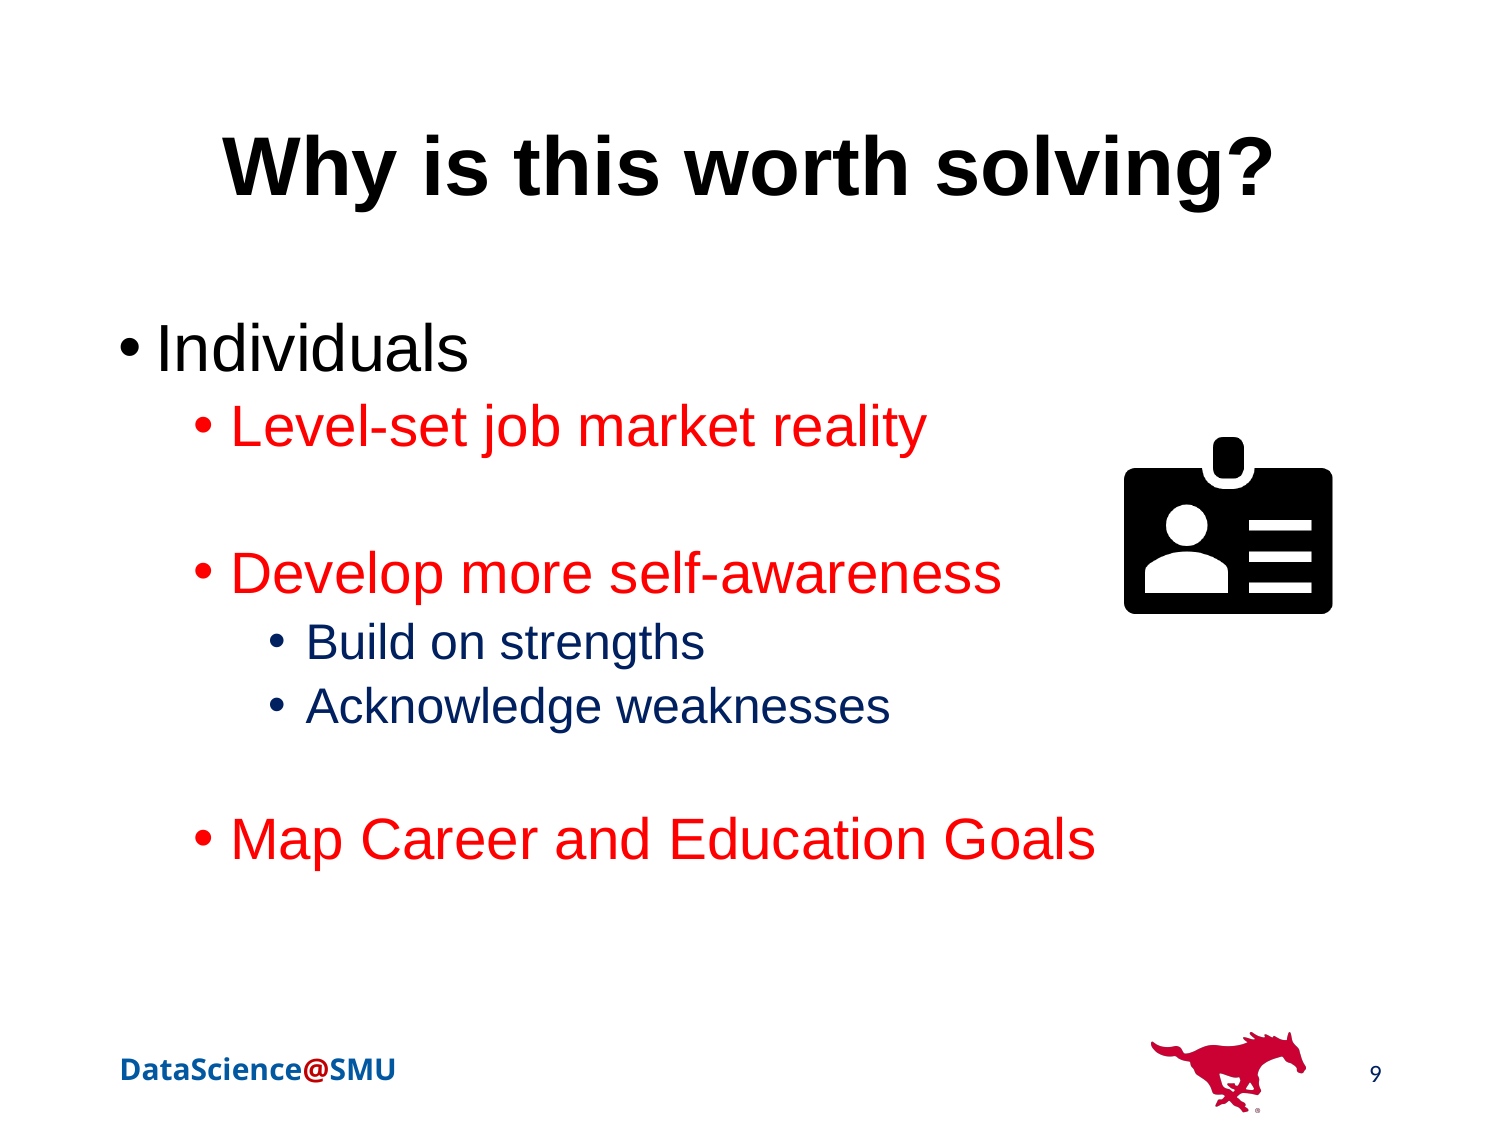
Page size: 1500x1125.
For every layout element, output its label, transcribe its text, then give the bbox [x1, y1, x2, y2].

title Why is this worth solving? [103, 59, 1397, 205]
picture [1151, 1103, 1306, 1113]
picture [1151, 1032, 1306, 1042]
slide_number 9 [1059, 1042, 1397, 1103]
picture [1103, 400, 1353, 650]
list Individuals Level-set job market reality Develop more self-awareness Build on strengths Acknowledge weaknesses Map Career and Education Goals [103, 205, 1397, 920]
